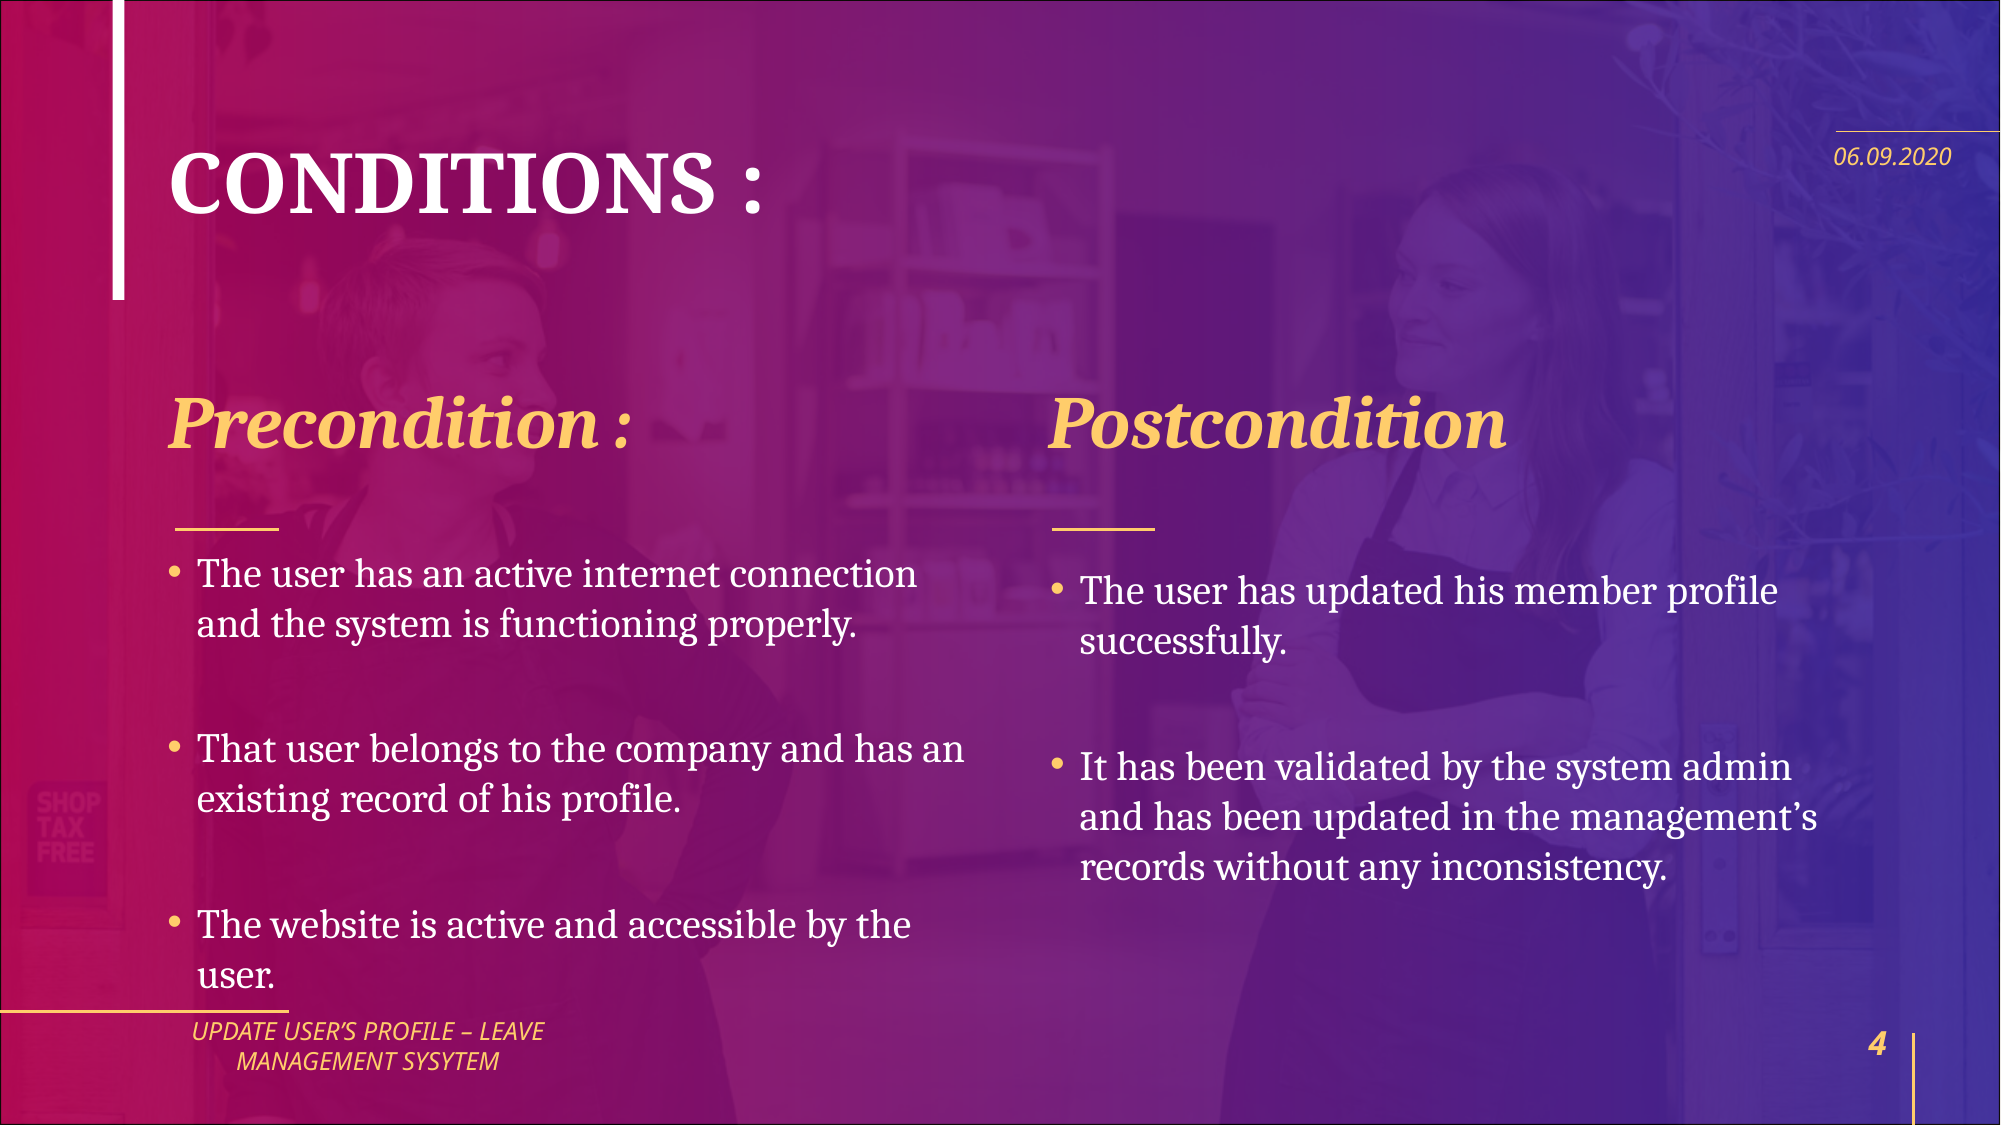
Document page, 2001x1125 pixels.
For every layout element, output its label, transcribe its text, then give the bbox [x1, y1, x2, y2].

slide_number 4 [1451, 1015, 1902, 1075]
list 06.09.2020 [1818, 137, 1988, 192]
title CONDITIONS : [152, 118, 1878, 254]
footer UPDATE USER’S PROFILE – LEAVE MANAGEMENT SYSYTEM [100, 1015, 636, 1075]
list The user has updated his member profile successfully. It has been validated by the system admin and has been updated in the management’s records without any inconsistency. [1035, 555, 1882, 1015]
list Postcondition [1033, 337, 1884, 473]
list The user has an active internet connection and the system is functioning properly. That user belongs to the company and has an existing record of his profile. The website is active and accessible by the user. [152, 538, 999, 1033]
list Precondition : [153, 337, 1000, 473]
